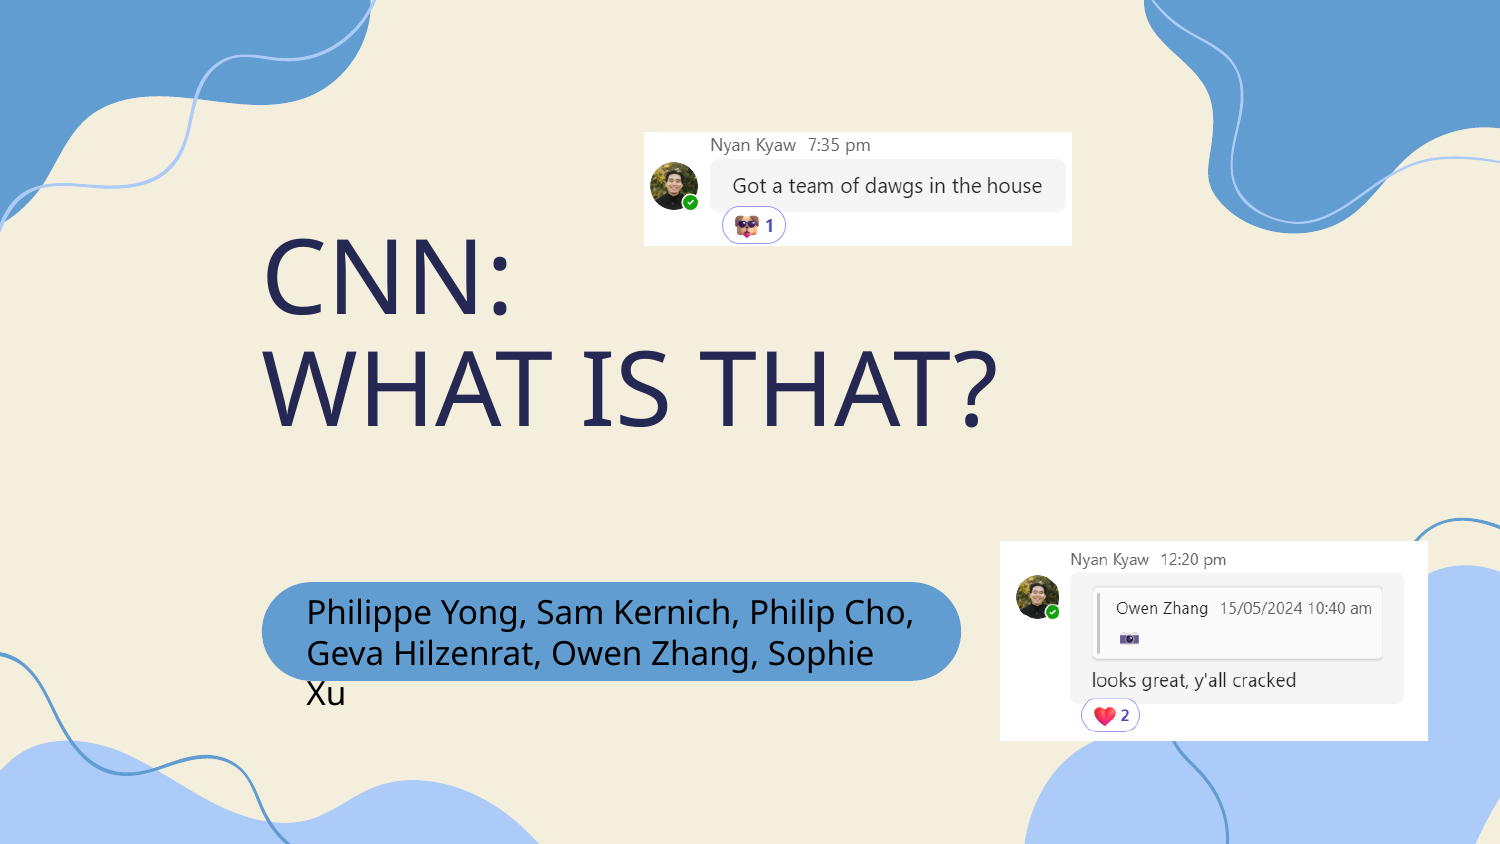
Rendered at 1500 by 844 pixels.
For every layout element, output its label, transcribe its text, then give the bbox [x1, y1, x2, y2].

picture [644, 132, 1072, 246]
picture [1000, 541, 1429, 741]
title CNN: WHAT IS THAT? [261, 224, 1102, 540]
text_box [261, 582, 962, 681]
subtitle Philippe Yong, Sam Kernich, Philip Cho, Geva Hilzenrat, Owen Zhang, Sophie Xu [306, 591, 917, 691]
